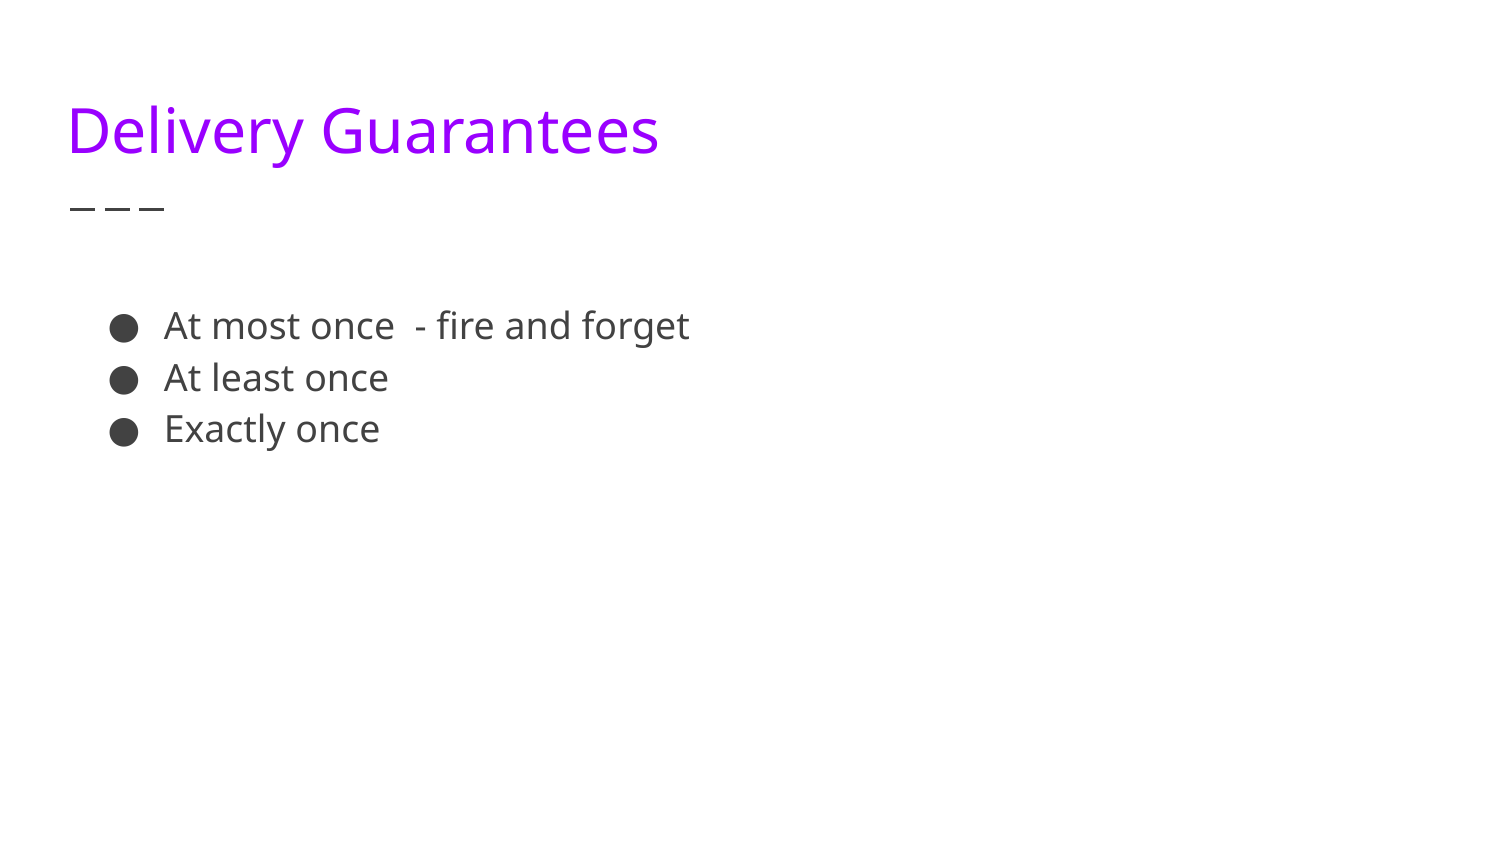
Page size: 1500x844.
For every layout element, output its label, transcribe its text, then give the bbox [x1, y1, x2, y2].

title Delivery Guarantees [51, 61, 1449, 182]
list At most once - fire and forget At least once Exactly once [73, 280, 1472, 484]
